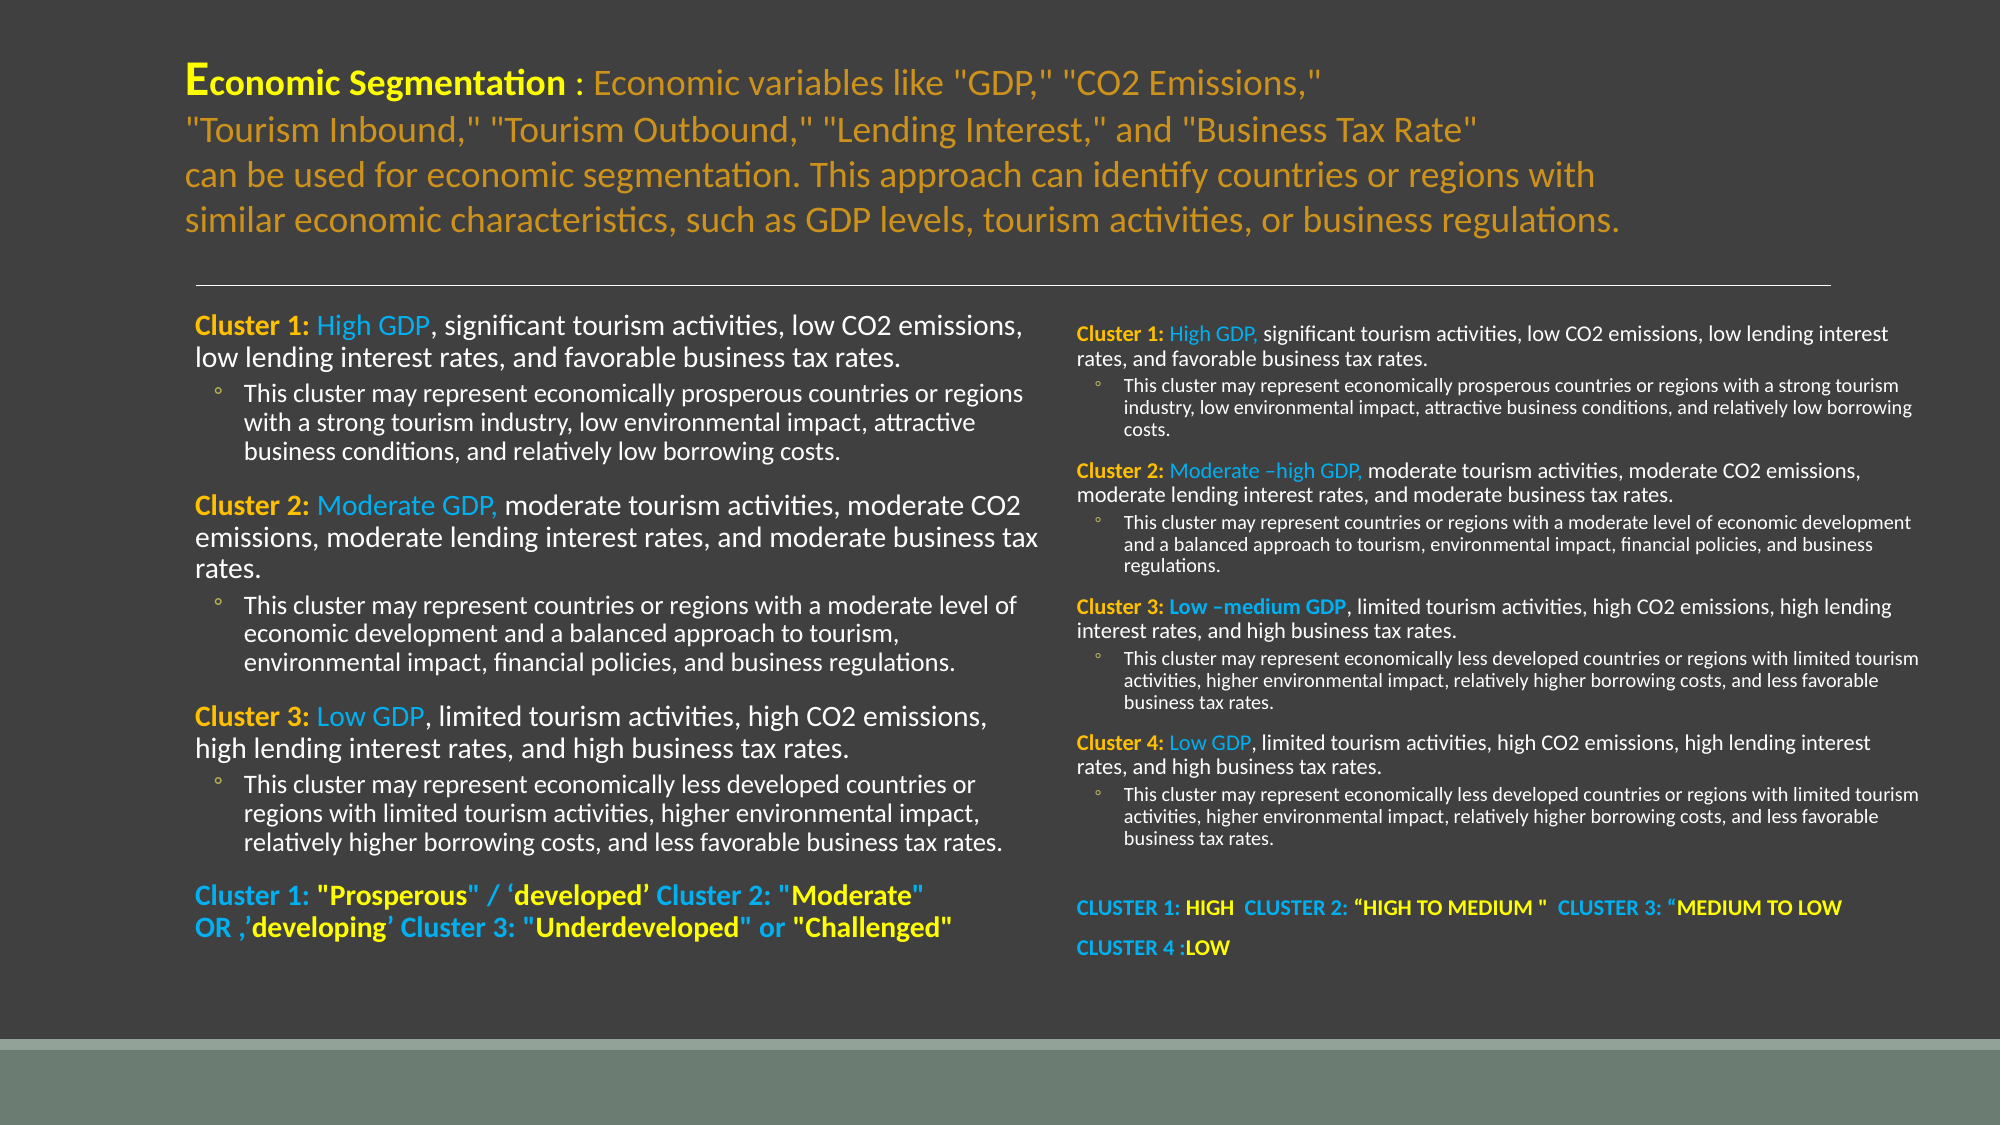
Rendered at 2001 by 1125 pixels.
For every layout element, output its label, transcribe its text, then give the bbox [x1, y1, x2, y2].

text_box Cluster 1: High GDP, significant tourism activities, low CO2 emissions, low lending interest rates, and favorable business tax rates. This cluster may represent economically prosperous countries or regions with a strong tourism industry, low environmental impact, attractive business conditions, and relatively low borrowing costs. Cluster 2: Moderate –high GDP, moderate tourism activities, moderate CO2 emissions, moderate lending interest rates, and moderate business tax rates. This cluster may represent countries or regions with a moderate level of economic development and a balanced approach to tourism, environmental impact, financial policies, and business regulations. Cluster 3: Low –medium GDP, limited tourism activities, high CO2 emissions, high lending interest rates, and high business tax rates. This cluster may represent economically less developed countries or regions with limited tourism activities, higher environmental impact, relatively higher borrowing costs, and less favorable business tax rates. Cluster 4: Low GDP, limited tourism activities, high CO2 emissions, high lending interest rates, and high business tax rates. This cluster may represent economically less developed countries or regions with limited tourism activities, higher environmental impact, relatively higher borrowing costs, and less favorable business tax rates. CLUSTER 1: HIGH CLUSTER 2: “HIGH TO MEDIUM " CLUSTER 3: “MEDIUM TO LOW CLUSTER 4 :LOW [1062, 314, 1925, 975]
text_box Economic Segmentation : Economic variables like "GDP," "CO2 Emissions," "Tourism Inbound," "Tourism Outbound," "Lending Interest," and "Business Tax Rate" can be used for economic segmentation. This approach can identify countries or regions with similar economic characteristics, such as GDP levels, tourism activities, or business regulations. [170, 37, 1709, 293]
list Cluster 1: High GDP, significant tourism activities, low CO2 emissions, low lending interest rates, and favorable business tax rates. This cluster may represent economically prosperous countries or regions with a strong tourism industry, low environmental impact, attractive business conditions, and relatively low borrowing costs. Cluster 2: Moderate GDP, moderate tourism activities, moderate CO2 emissions, moderate lending interest rates, and moderate business tax rates. This cluster may represent countries or regions with a moderate level of economic development and a balanced approach to tourism, environmental impact, financial policies, and business regulations. Cluster 3: Low GDP, limited tourism activities, high CO2 emissions, high lending interest rates, and high business tax rates. This cluster may represent economically less developed countries or regions with limited tourism activities, higher environmental impact, relatively higher borrowing costs, and less favorable business tax rates. Cluster 1: "Prosperous" / ‘developed’ Cluster 2: "Moderate" OR ,’developing’ Cluster 3: "Underdeveloped" or "Challenged" [180, 302, 1043, 963]
